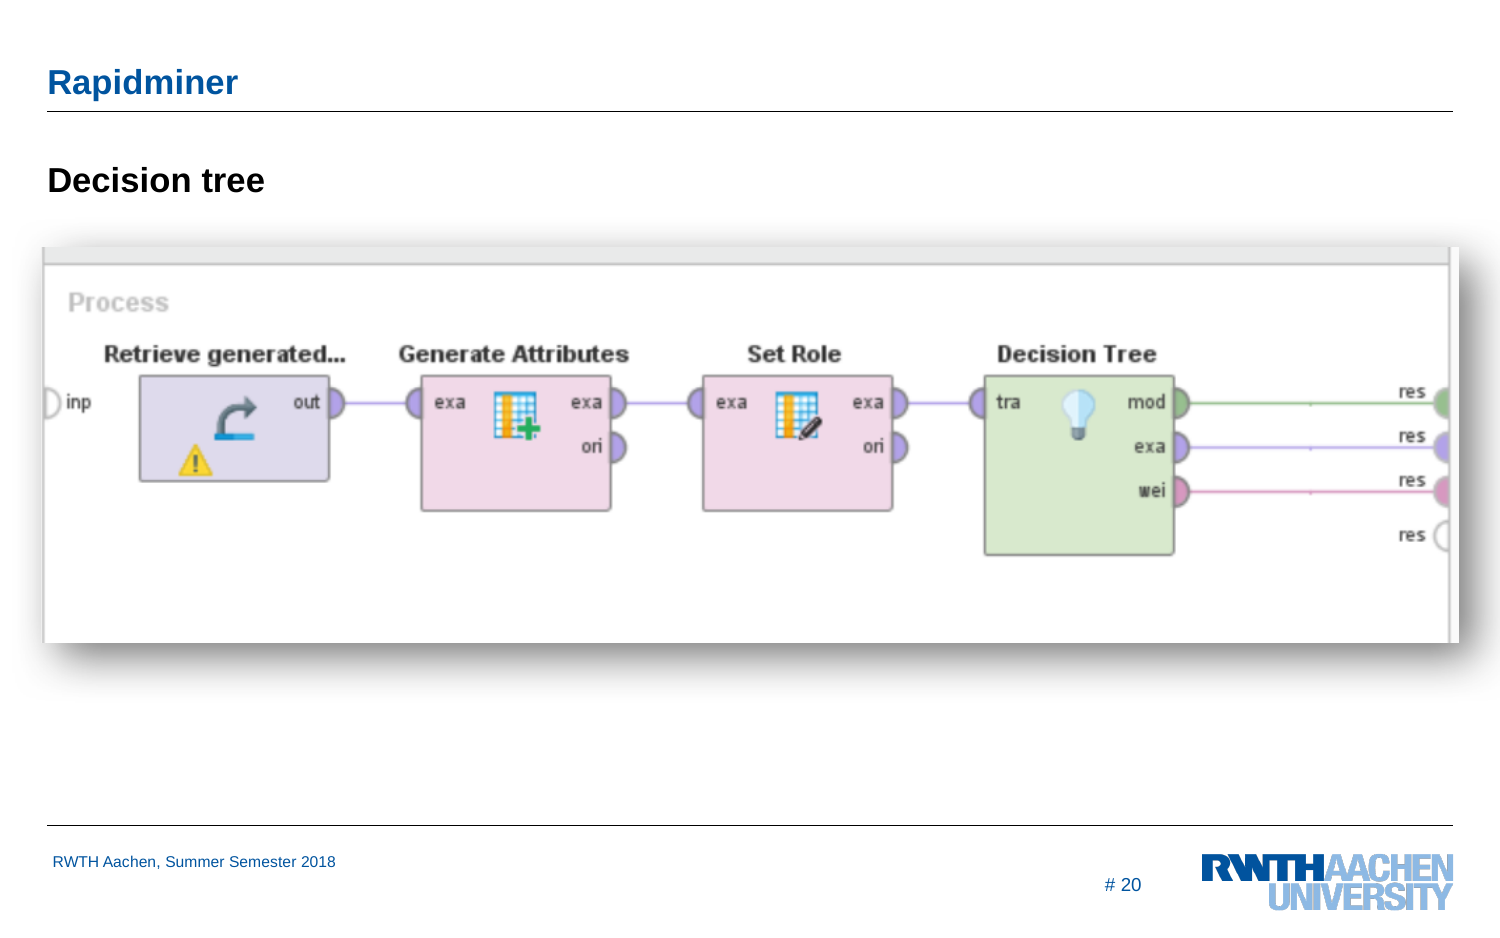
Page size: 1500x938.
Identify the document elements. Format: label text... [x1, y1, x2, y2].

picture [1181, 826, 1474, 938]
title Rapidminer [47, 27, 1453, 102]
slide_number # 20 [1090, 854, 1241, 905]
list Decision tree [47, 157, 1453, 192]
picture [41, 247, 1459, 643]
